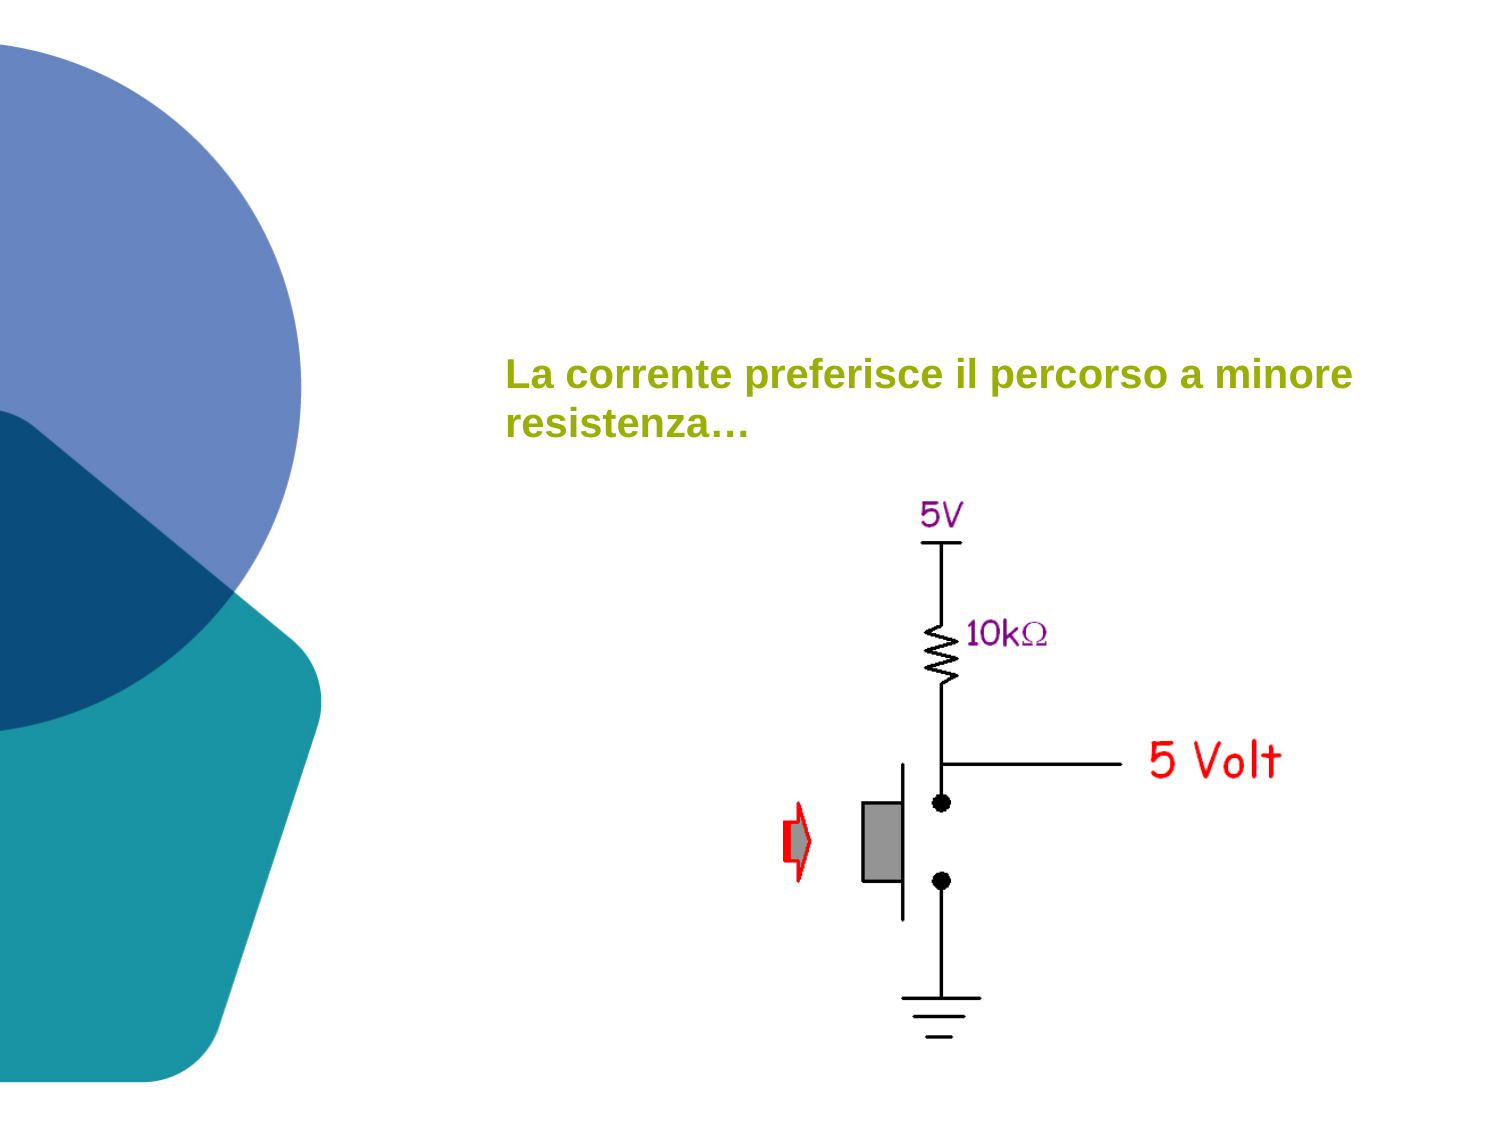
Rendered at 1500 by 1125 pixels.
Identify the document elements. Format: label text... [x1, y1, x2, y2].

title La corrente preferisce il percorso a minore resistenza… [490, 338, 1412, 454]
picture [0, 0, 332, 1125]
picture [783, 490, 1294, 1042]
